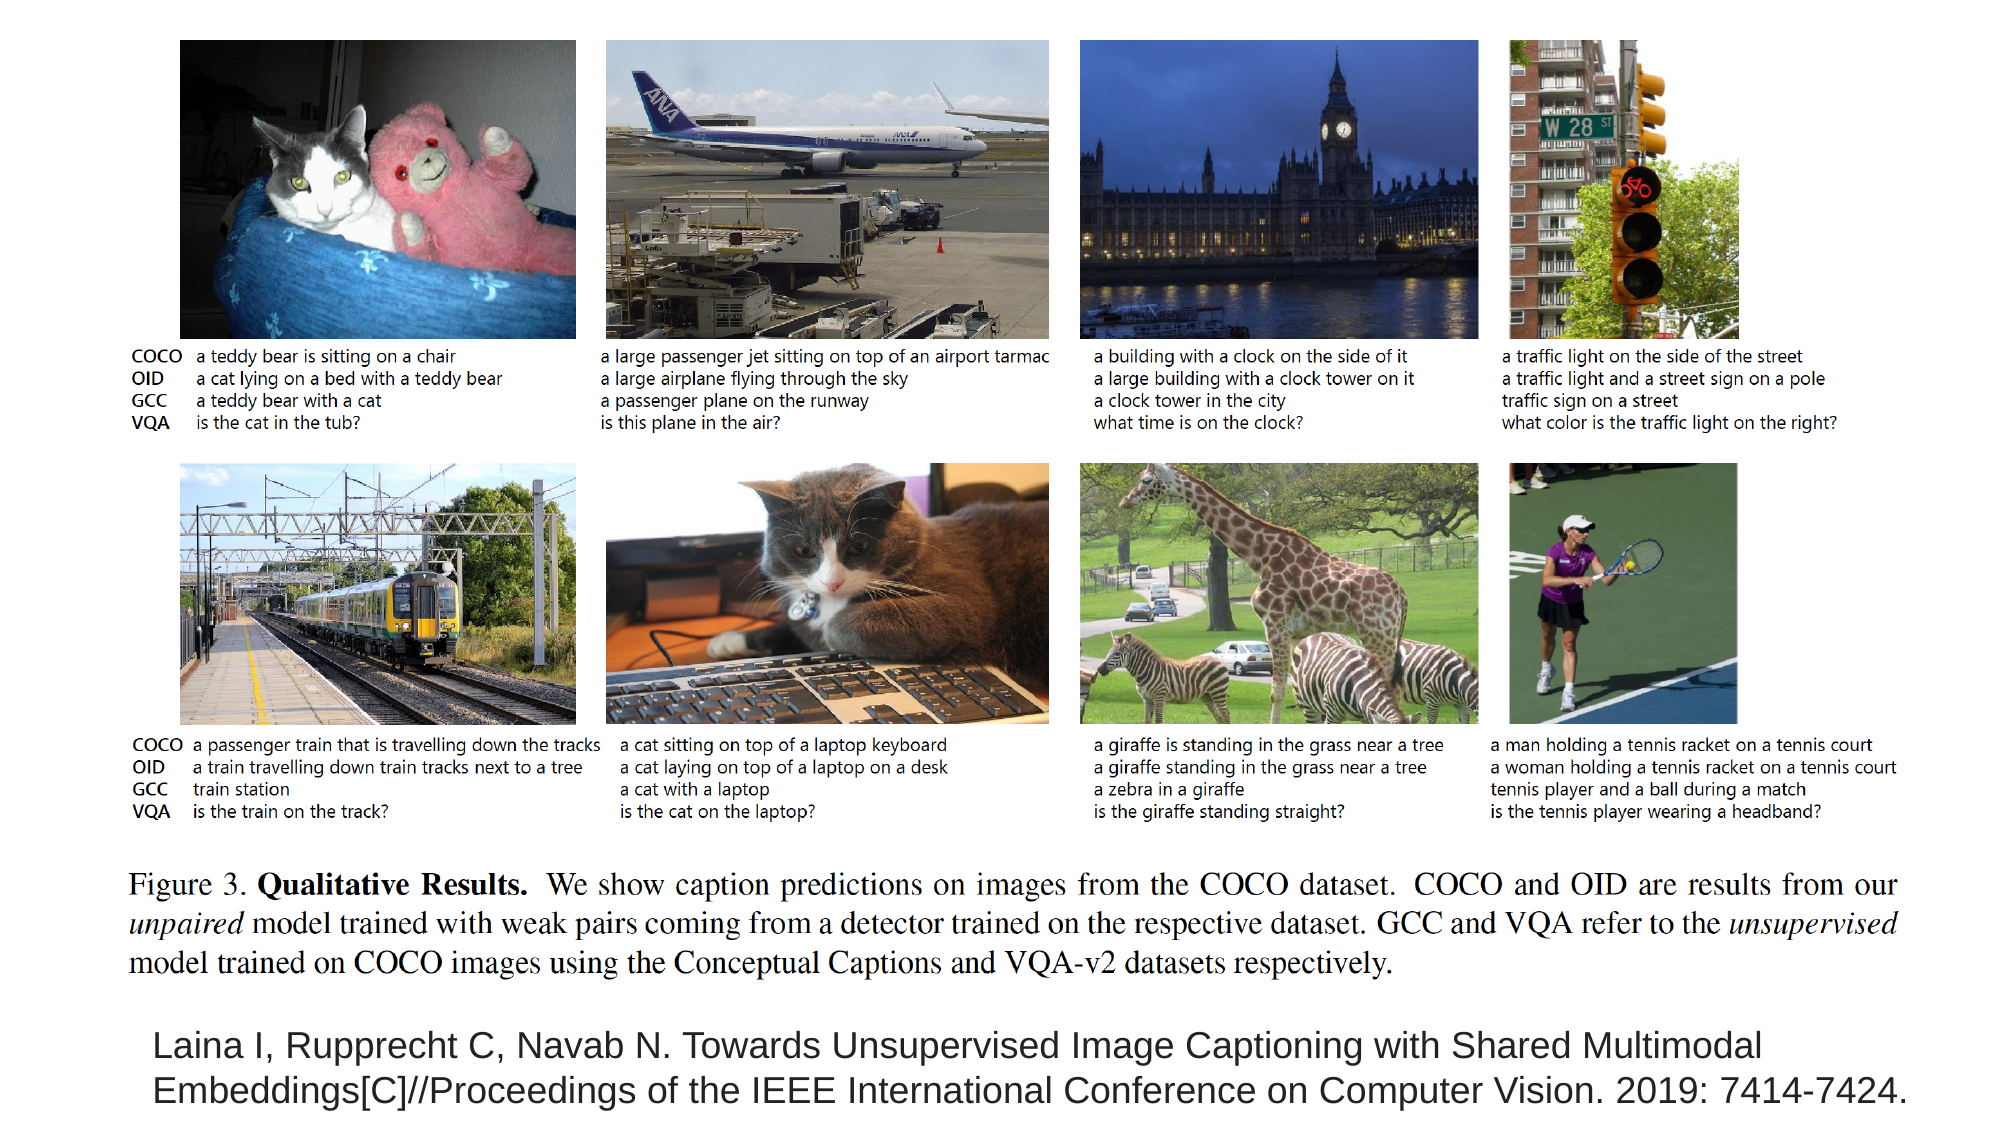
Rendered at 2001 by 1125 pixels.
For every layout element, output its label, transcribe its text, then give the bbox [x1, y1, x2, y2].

text_box Laina I, Rupprecht C, Navab N. Towards Unsupervised Image Captioning with Shared Multimodal Embeddings[C]//Proceedings of the IEEE International Conference on Computer Vision. 2019: 7414-7424. [137, 1013, 1989, 1118]
picture [111, 17, 1926, 991]
